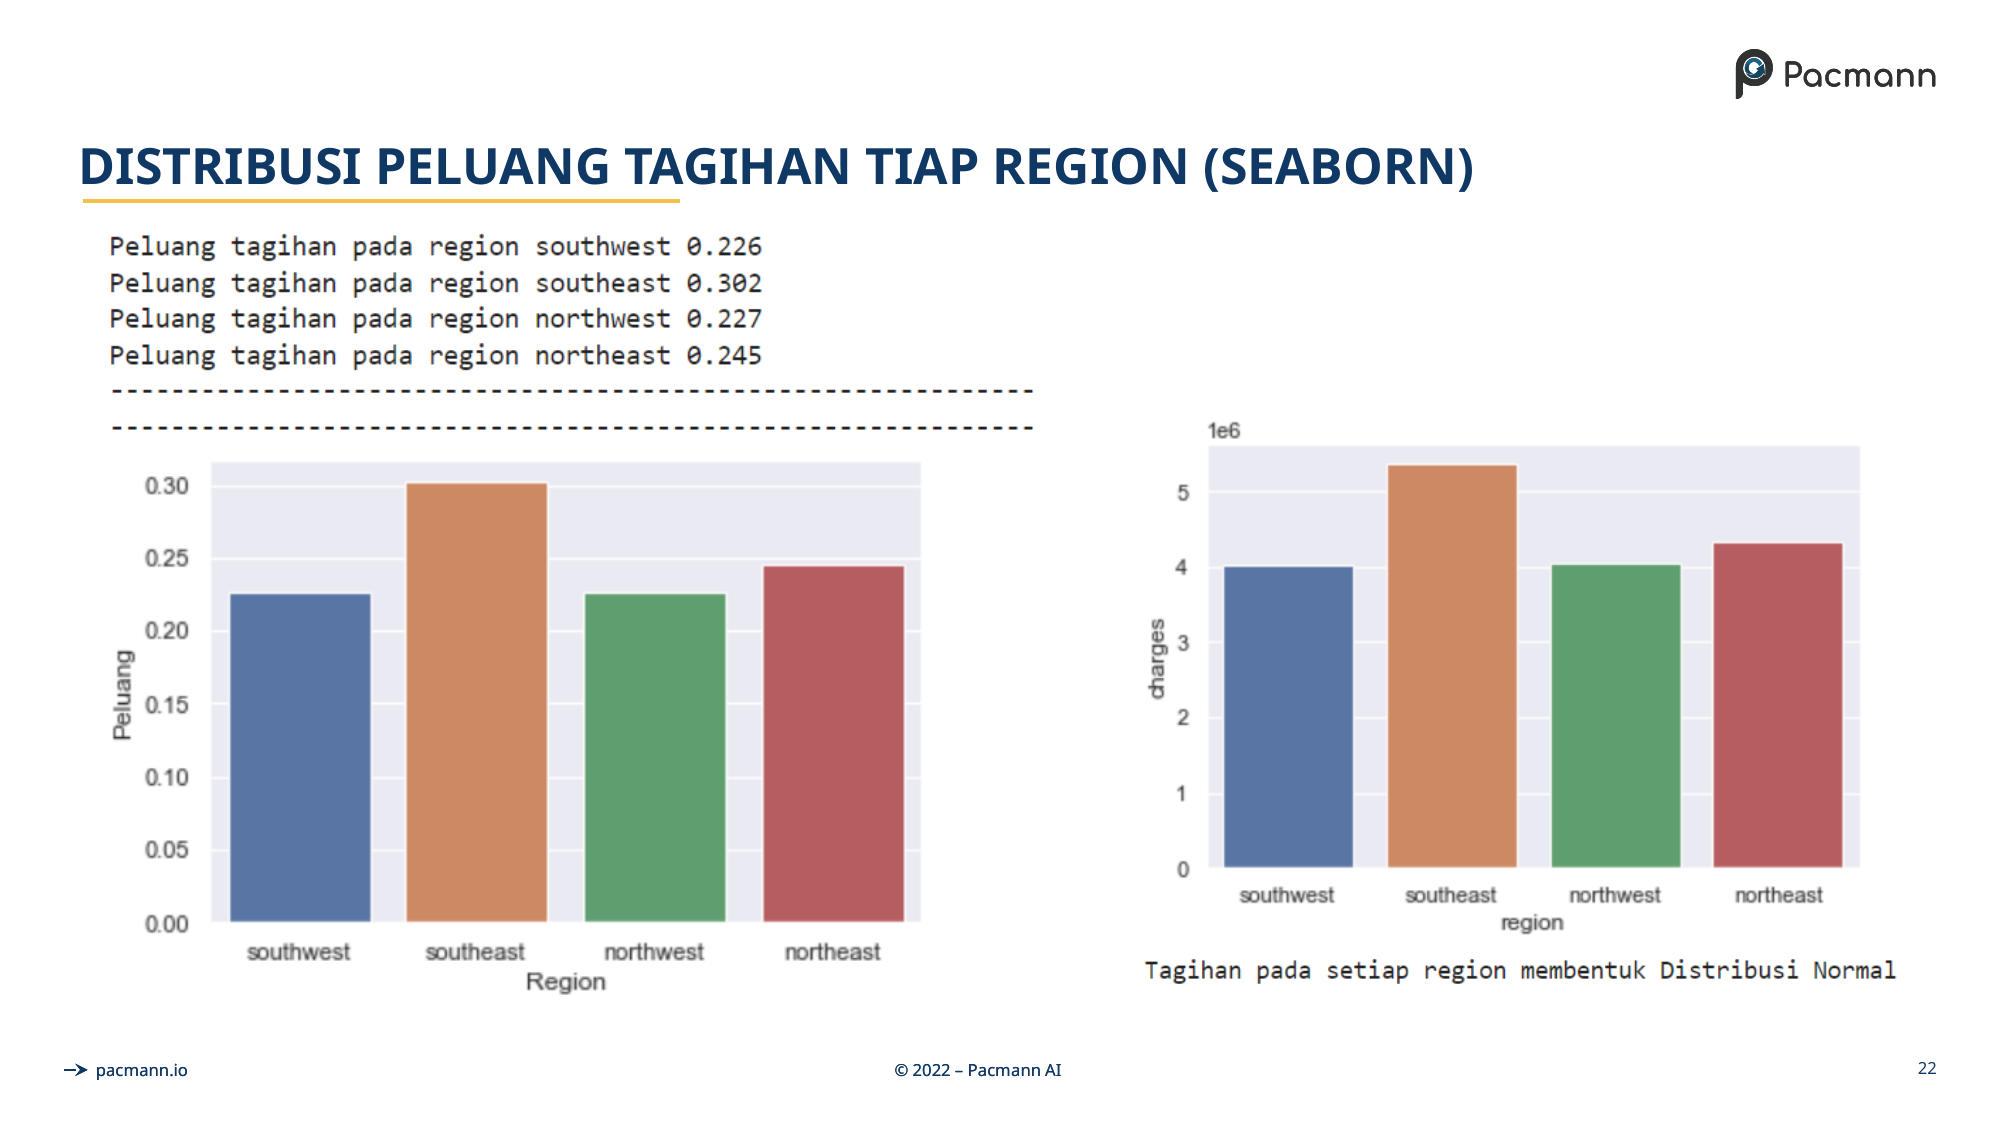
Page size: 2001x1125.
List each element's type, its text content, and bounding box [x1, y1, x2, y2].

picture [81, 214, 1034, 1011]
title DISTRIBUSI PELUANG TAGIHAN TIAP REGION (SEABORN) [63, 59, 1935, 278]
picture [1112, 406, 2000, 1001]
picture [1707, 36, 1966, 112]
